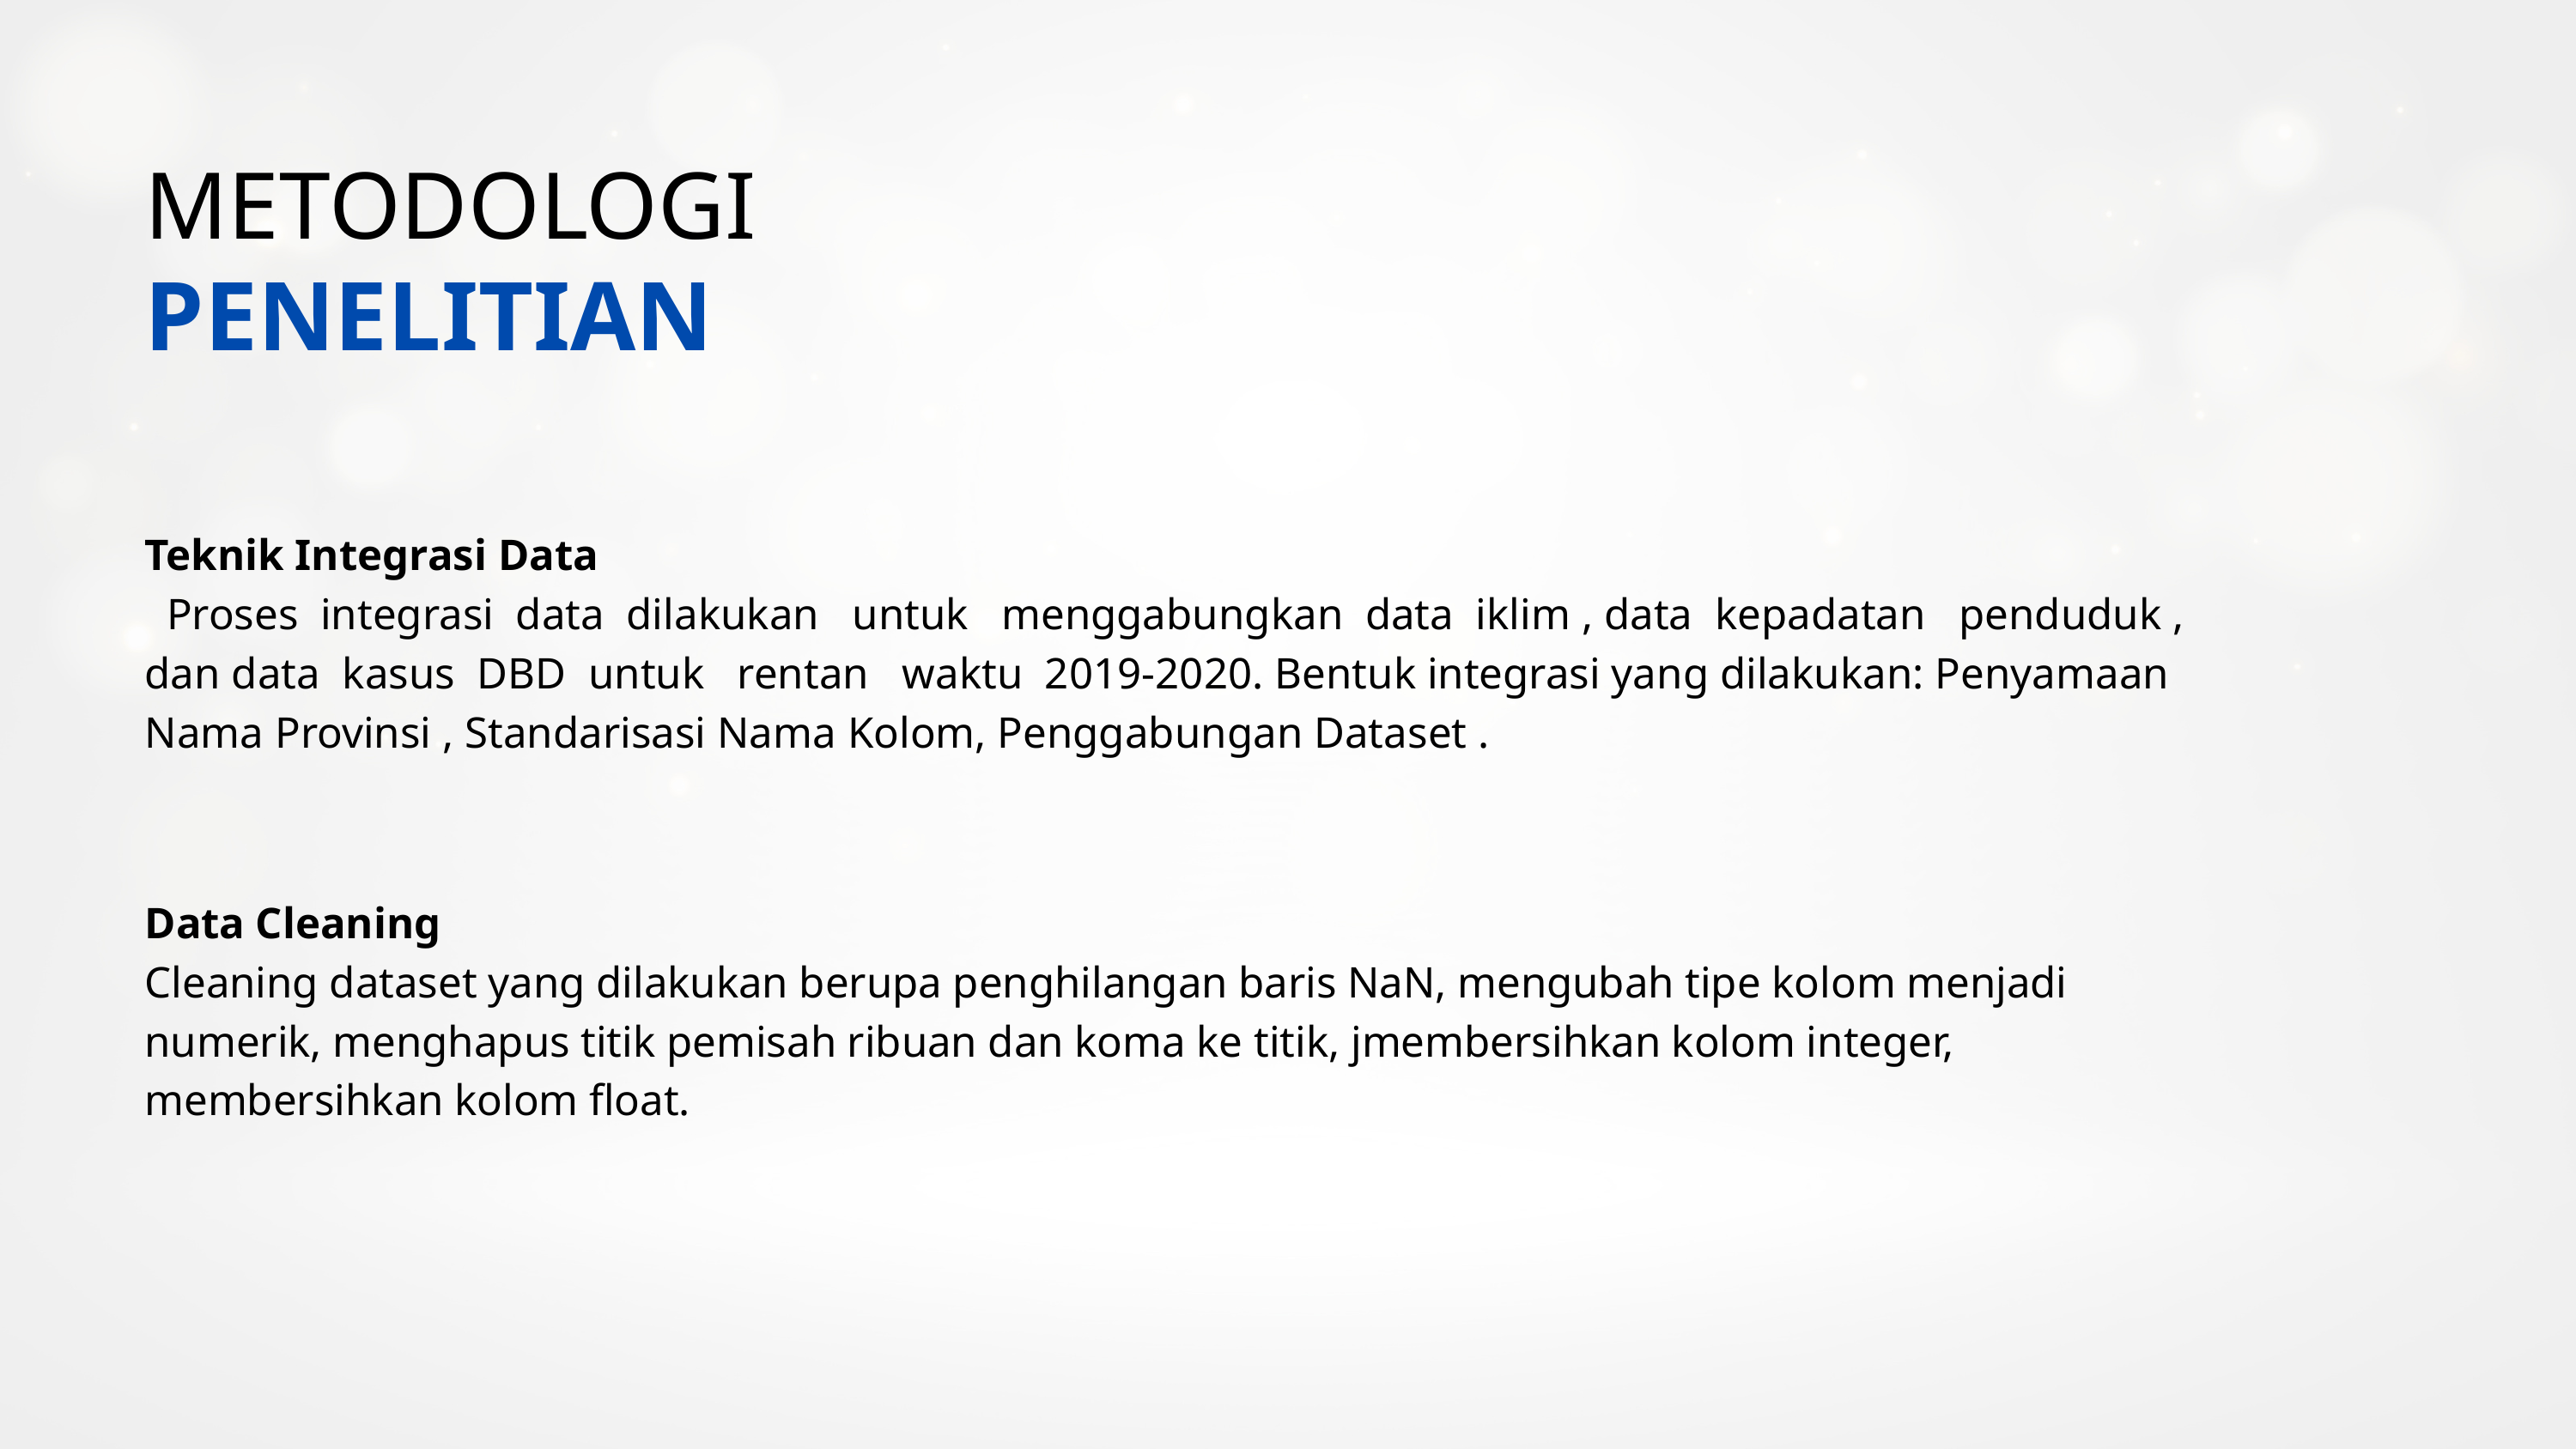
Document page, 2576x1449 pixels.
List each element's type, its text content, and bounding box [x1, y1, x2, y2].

text_box METODOLOGI [144, 128, 827, 258]
text_box [0, 0, 2576, 1449]
text_box PENELITIAN [144, 258, 743, 370]
text_box Data Cleaning Cleaning dataset yang dilakukan berupa penghilangan baris NaN, mengubah tipe kolom menjadi numerik, menghapus titik pemisah ribuan dan koma ke titik, jmembersihkan kolom integer, membersihkan kolom float. [144, 888, 2202, 1125]
text_box Teknik Integrasi Data Proses integrasi data dilakukan untuk menggabungkan data iklim , data kepadatan penduduk , dan data kasus DBD untuk rentan waktu 2019-2020. Bentuk integrasi yang dilakukan: Penyamaan Nama Provinsi , Standarisasi Nama Kolom, Penggabungan Dataset . [144, 519, 2202, 757]
